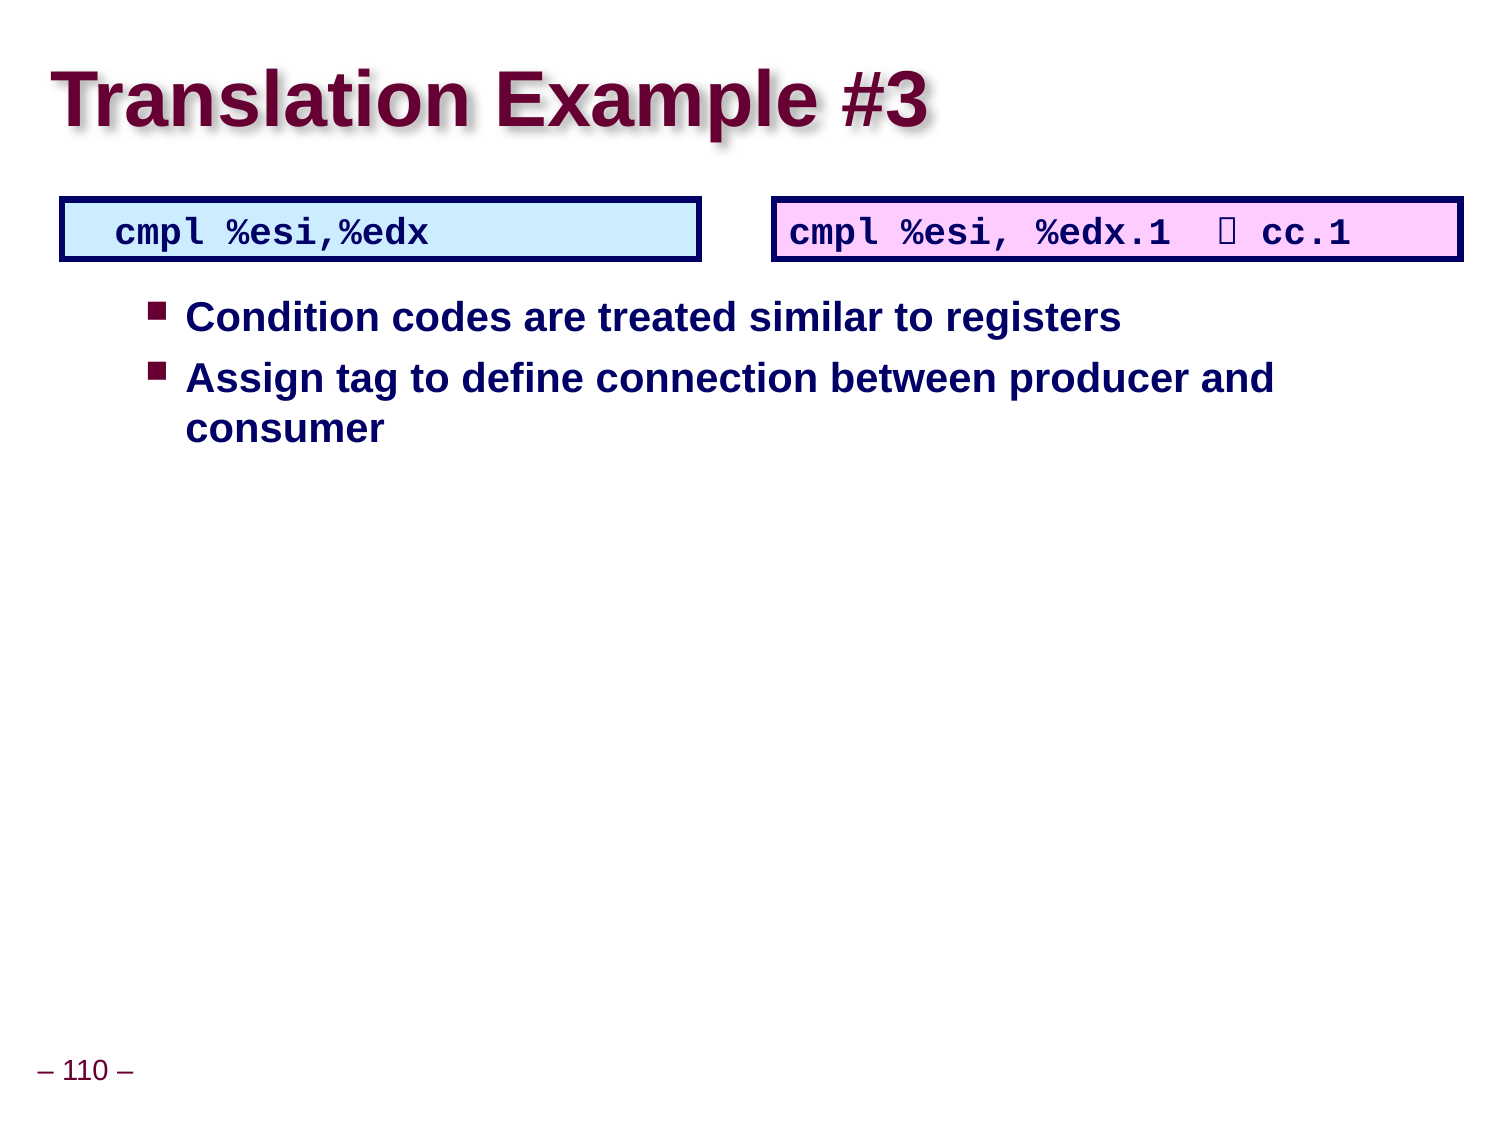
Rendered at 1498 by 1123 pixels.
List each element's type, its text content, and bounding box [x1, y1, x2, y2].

text_box cmpl %esi, %edx.1  cc.1 [773, 199, 1461, 259]
title Translation Example #3 [49, 54, 1454, 149]
list Condition codes are treated similar to registers Assign tag to define connection between producer and consumer [49, 212, 1407, 349]
text_box cmpl %esi,%edx [62, 199, 699, 259]
